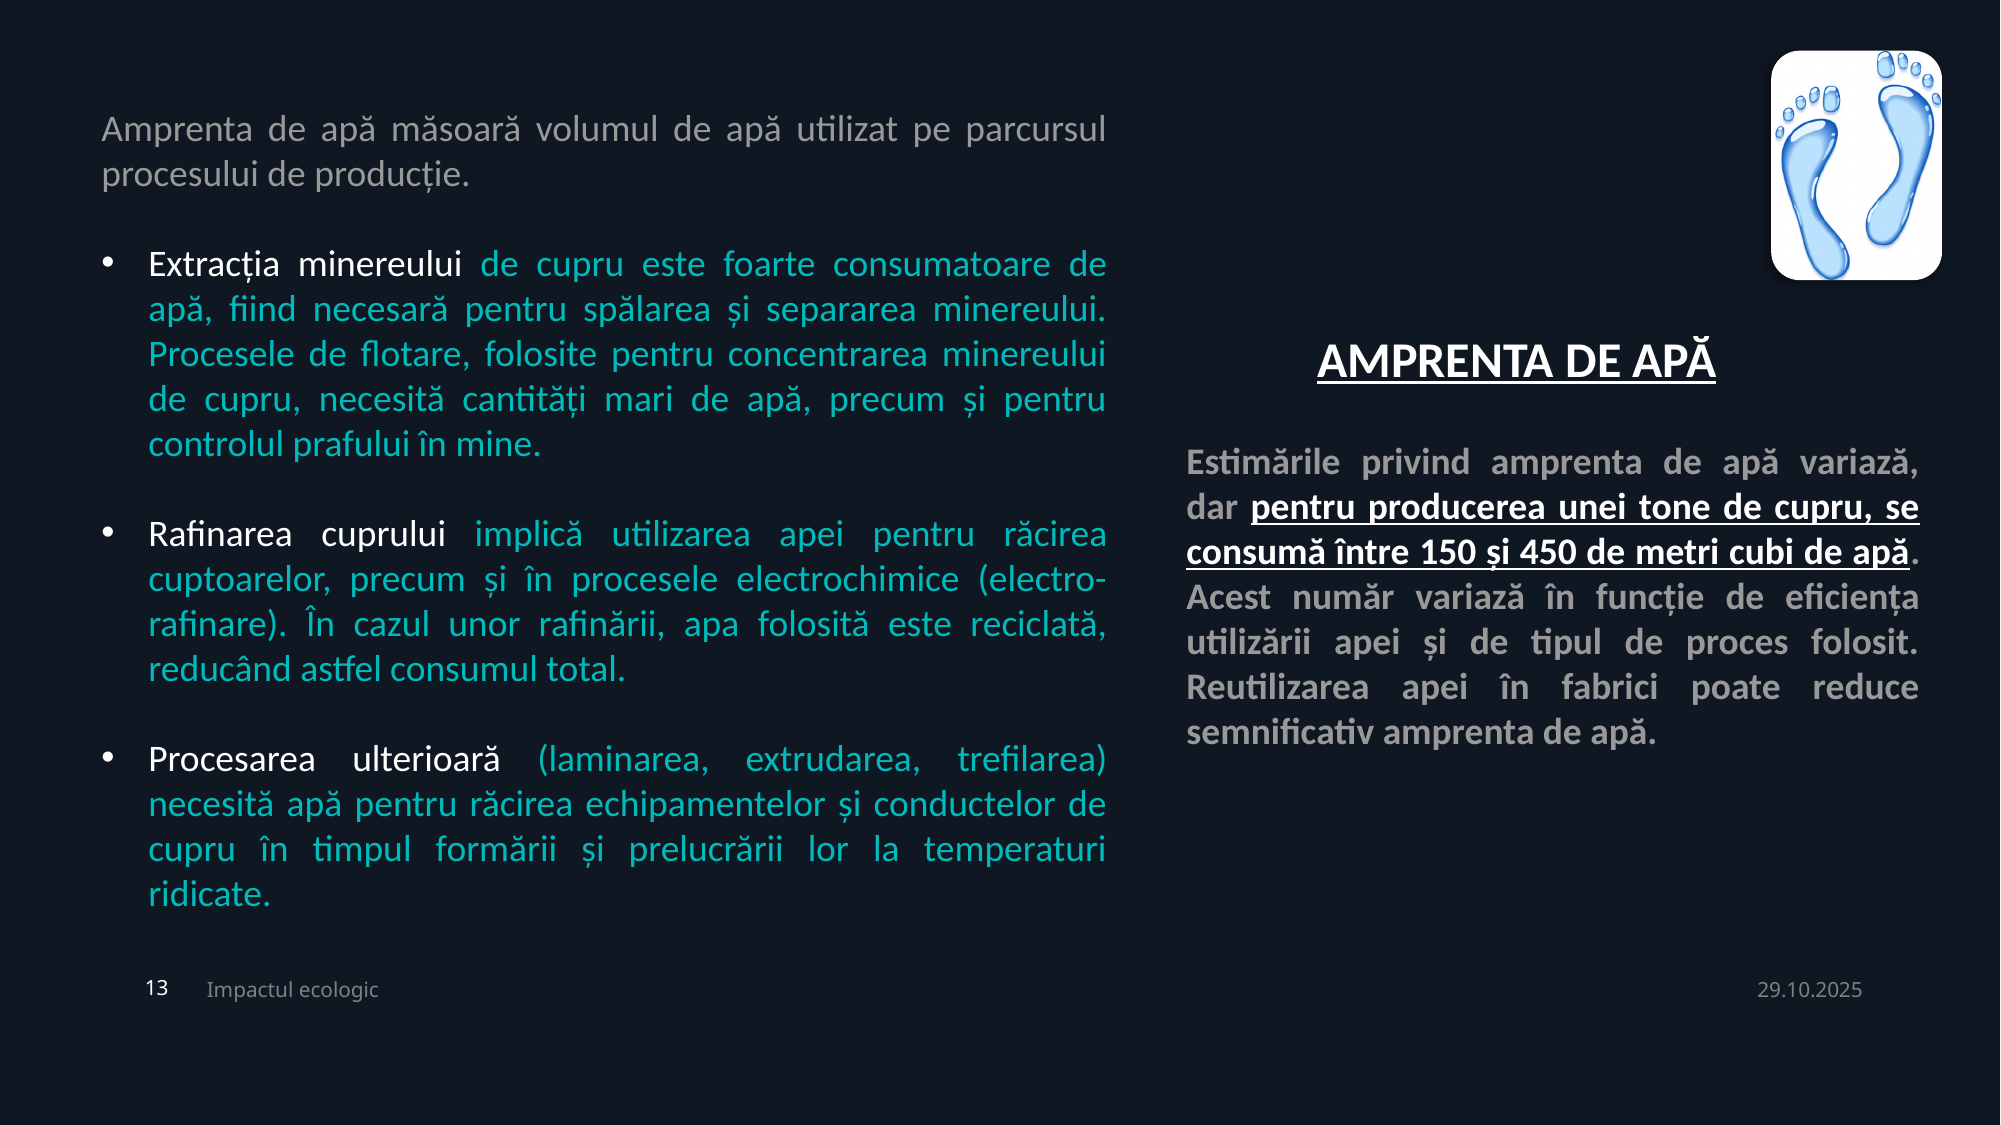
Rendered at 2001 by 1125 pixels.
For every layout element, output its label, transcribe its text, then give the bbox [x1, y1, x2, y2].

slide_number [1643, 964, 1863, 1014]
picture [1771, 50, 1943, 281]
footer Impactul ecologic [191, 964, 671, 1014]
text_box Amprenta de apă măsoară volumul de apă utilizat pe parcursul procesului de producție. Extracția minereului de cupru este foarte consumatoare de apă, fiind necesară pentru spălarea și separarea minereului. Procesele de flotare, folosite pentru concentrarea minereului de cupru, necesită cantități mari de apă, precum și pentru controlul prafului în mine. Rafinarea cuprului implică utilizarea apei pentru răcirea cuptoarelor, precum și în procesele electrochimice (electro-rafinare). În cazul unor rafinării, apa folosită este reciclată, reducând astfel consumul total. Procesarea ulterioară (laminarea, extrudarea, trefilarea) necesită apă pentru răcirea echipamentelor și conductelor de cupru în timpul formării și prelucrării lor la temperaturi ridicate. [86, 96, 1123, 922]
text_box Estimările privind amprenta de apă variază, dar pentru producerea unei tone de cupru, se consumă între 150 și 450 de metri cubi de apă. Acest număr variază în funcție de eficiența utilizării apei și de tipul de proces folosit. Reutilizarea apei în fabrici poate reduce semnificativ amprenta de apă. [1171, 430, 1935, 760]
title AMPRENTA DE APĂ [1302, 316, 1772, 406]
slide_number 13 [127, 964, 186, 1014]
